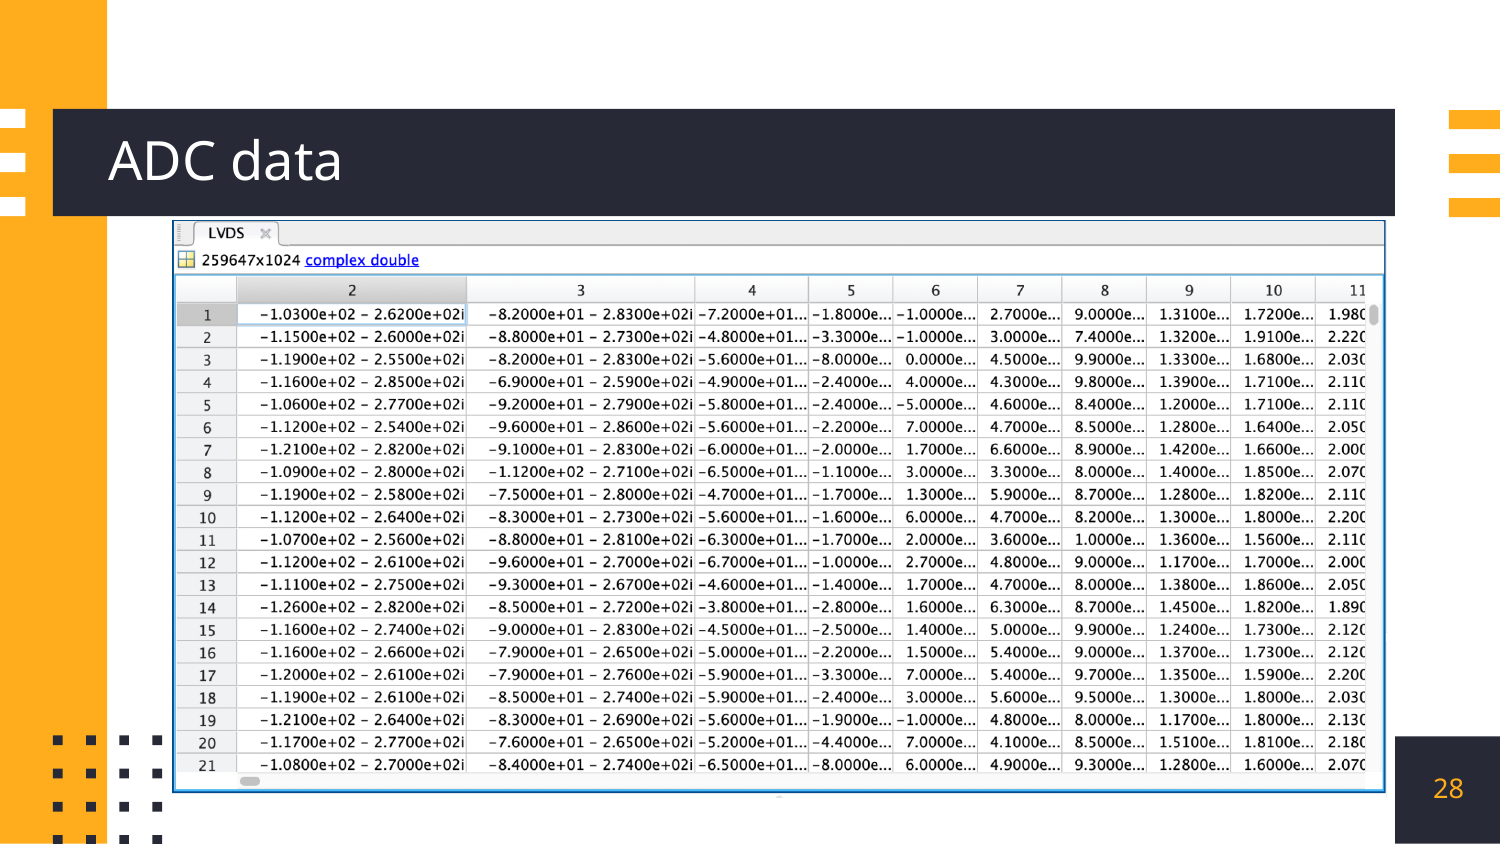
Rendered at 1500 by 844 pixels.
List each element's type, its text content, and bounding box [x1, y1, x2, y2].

picture [172, 219, 1388, 798]
slide_number ‹#› [1395, 736, 1500, 844]
title ADC data [108, 108, 1396, 217]
